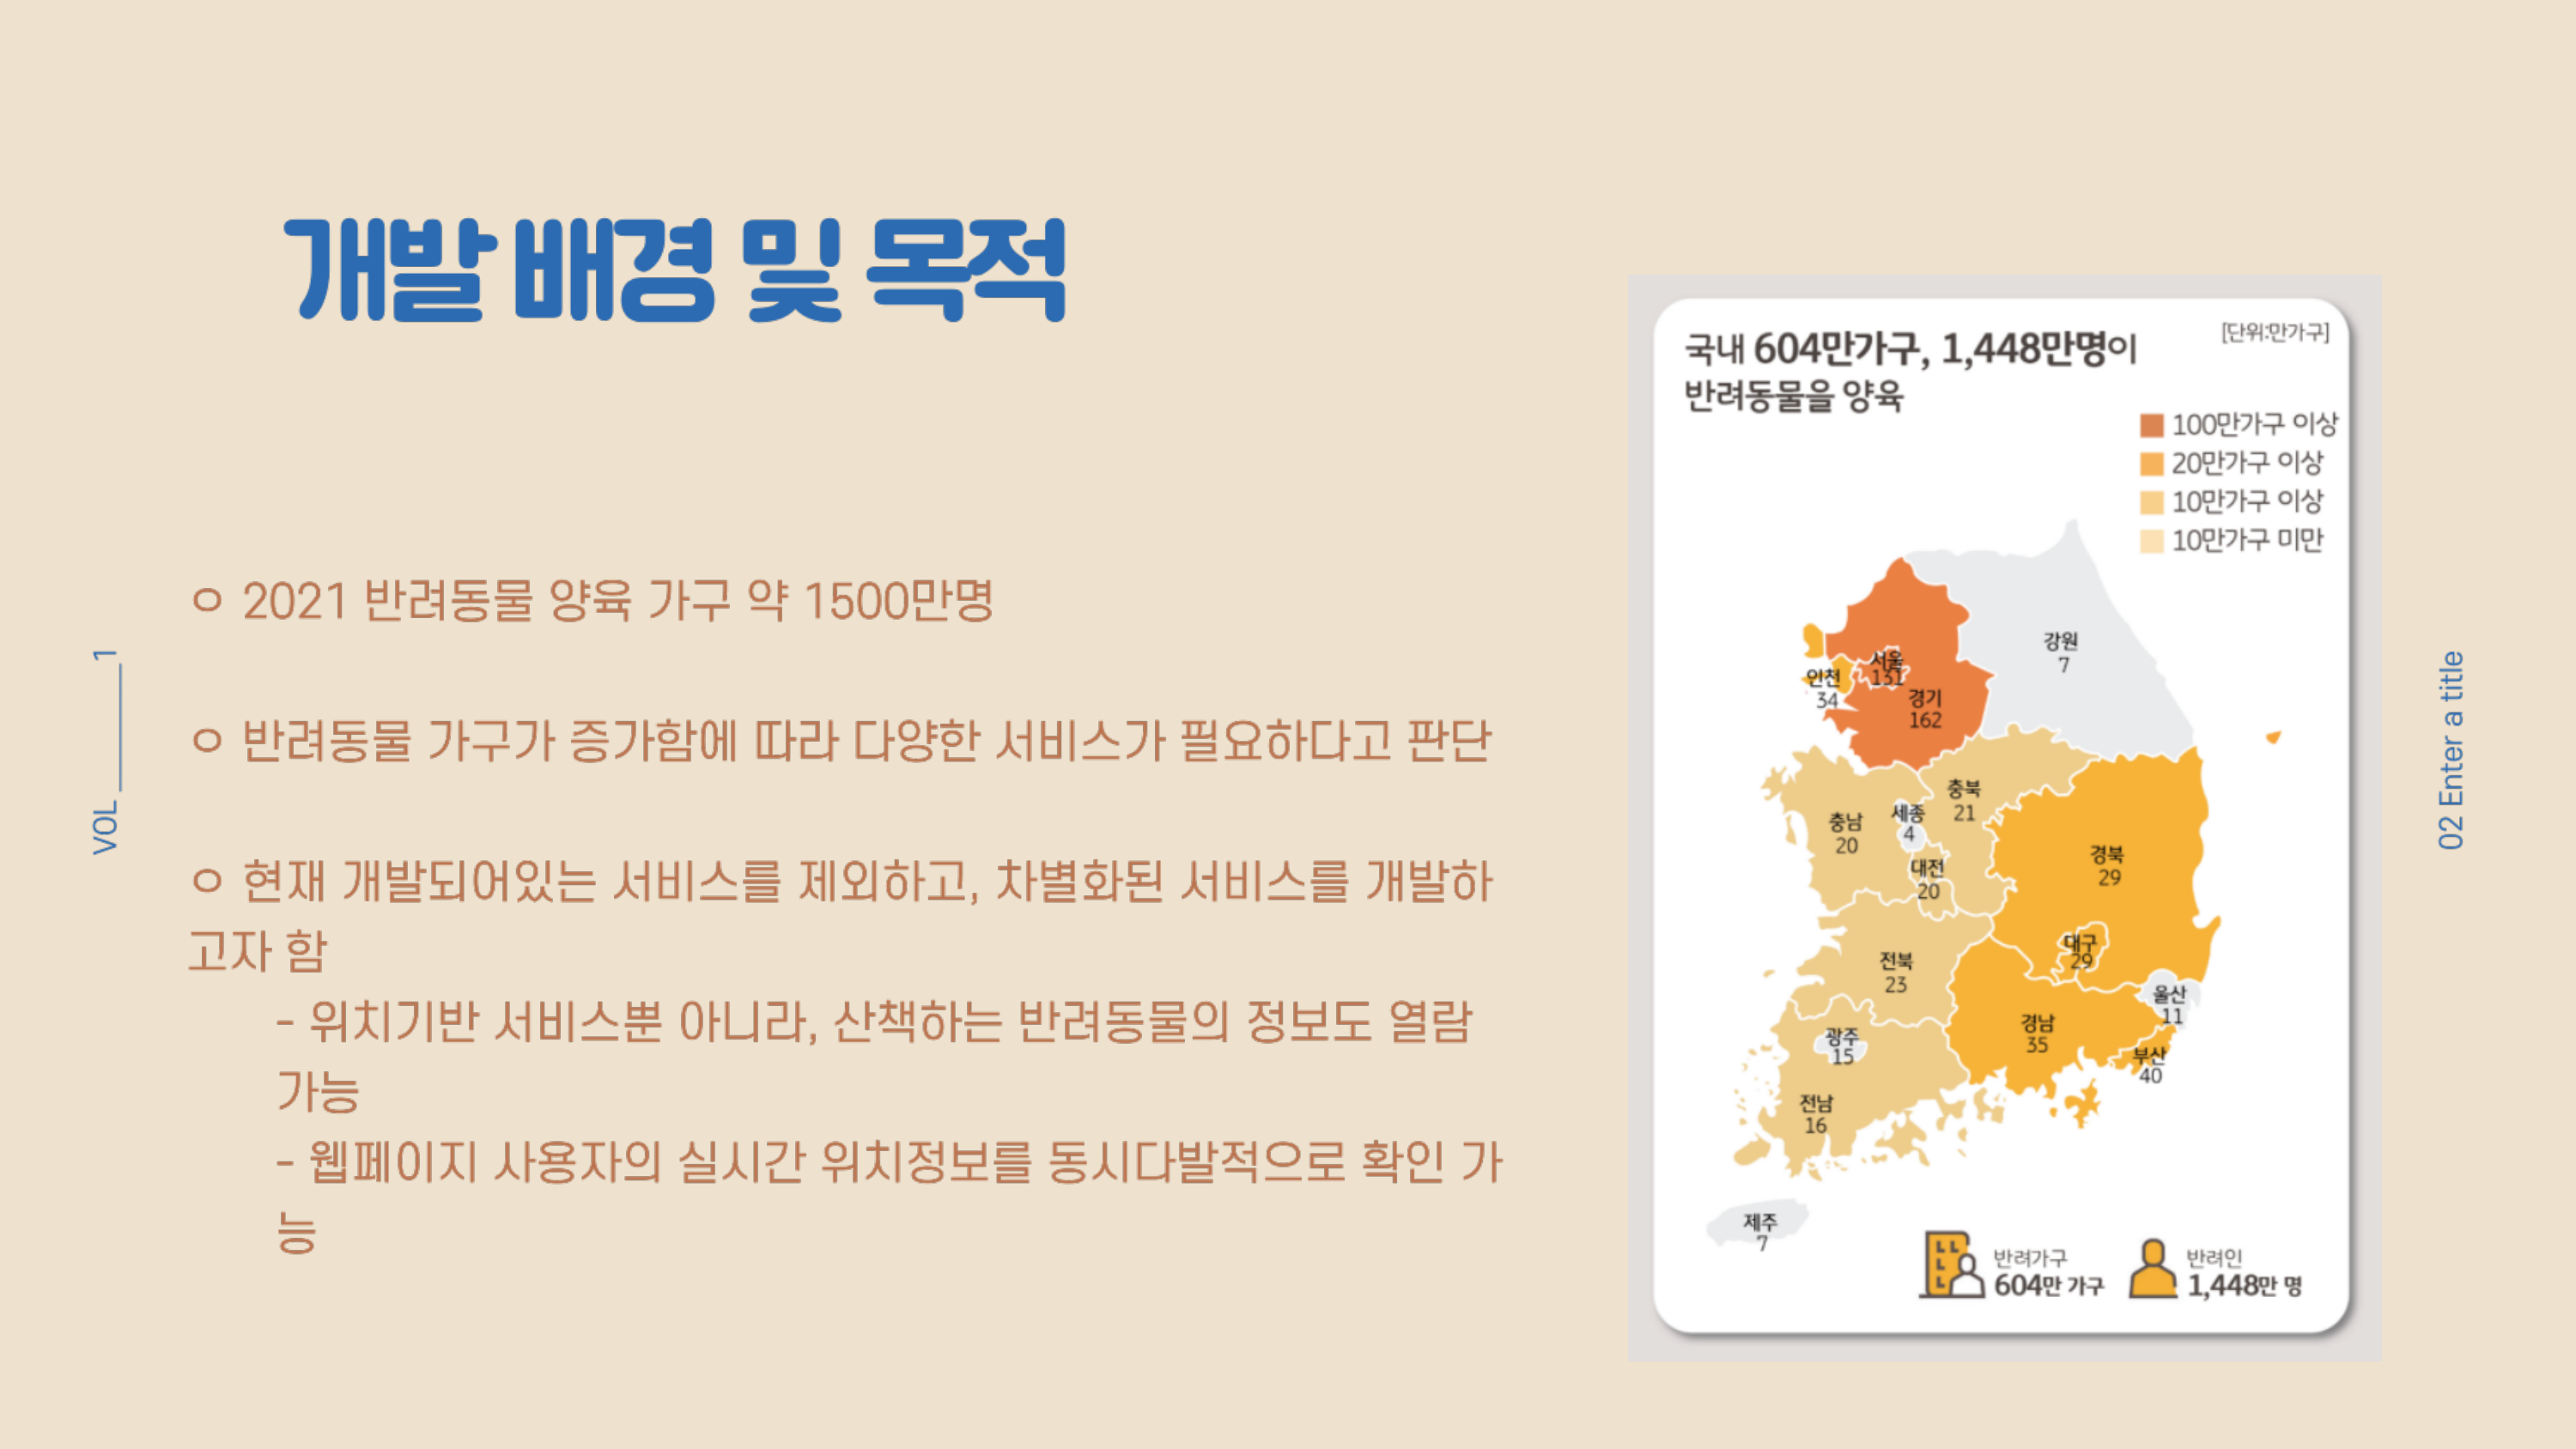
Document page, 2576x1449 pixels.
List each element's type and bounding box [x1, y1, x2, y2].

picture [0, 492, 1523, 1354]
text_box [1627, 275, 2382, 1362]
picture [265, 177, 1133, 416]
picture [2382, 638, 2576, 946]
